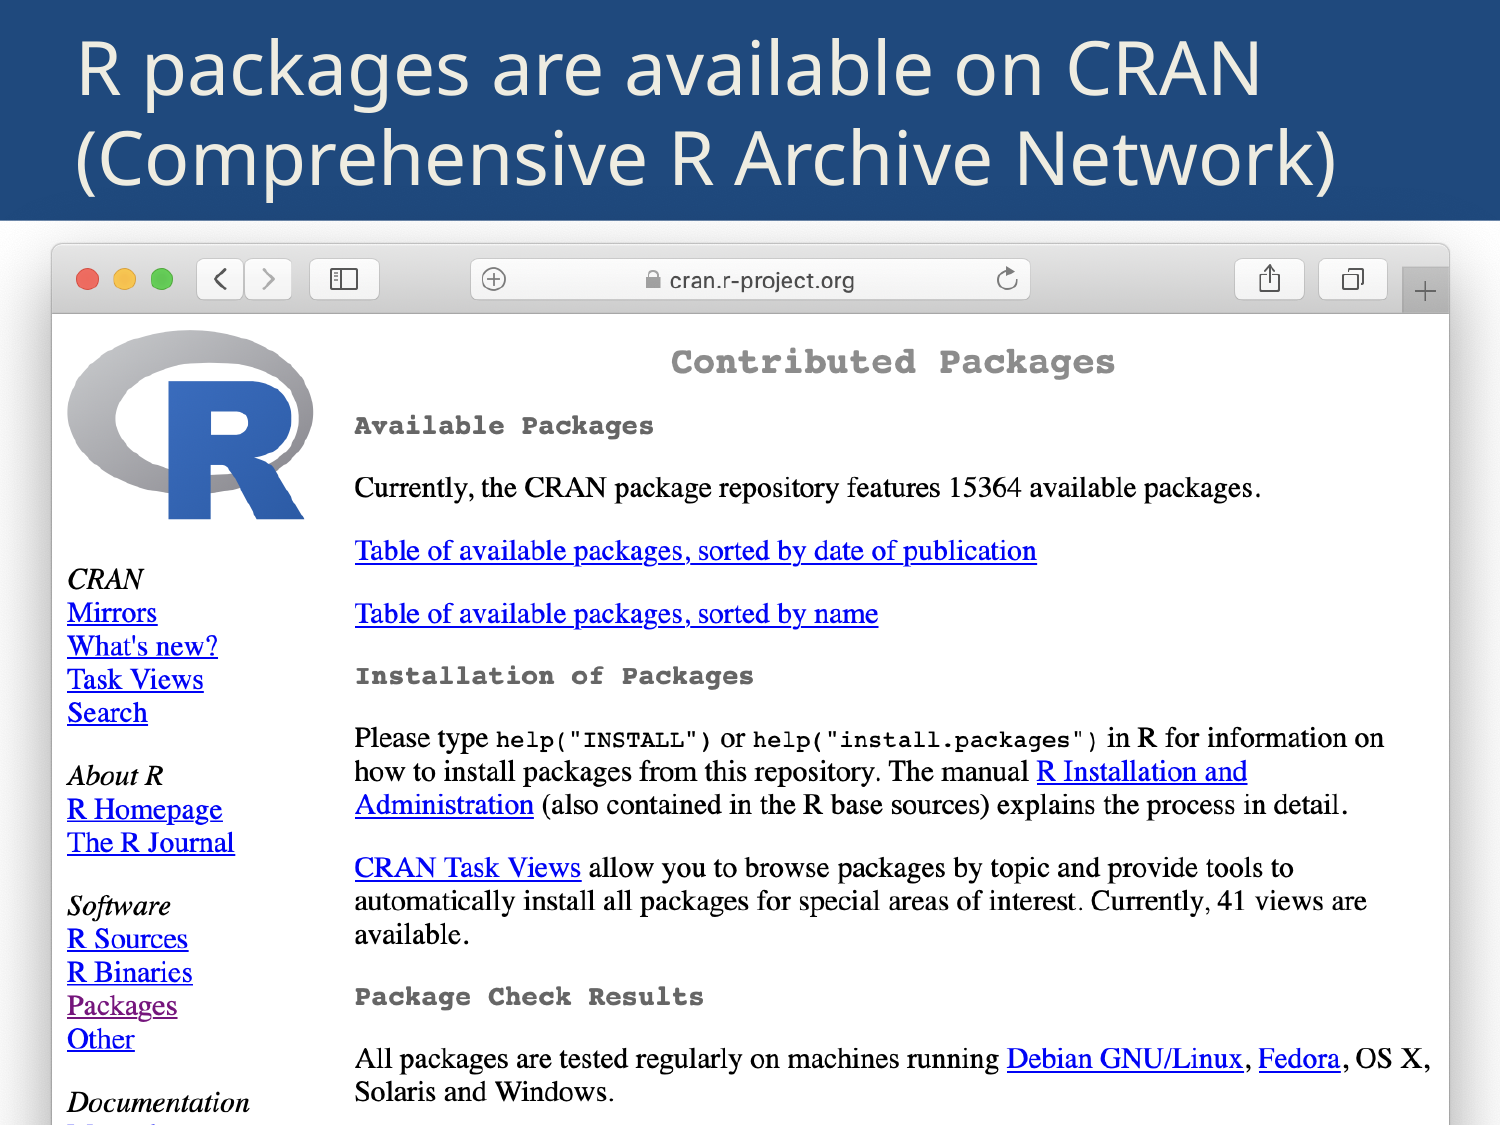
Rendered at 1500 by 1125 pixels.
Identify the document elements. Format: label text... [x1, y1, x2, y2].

picture [0, 173, 1500, 1125]
title R packages are available on CRAN (Comprehensive R Archive Network) [0, 0, 1500, 171]
